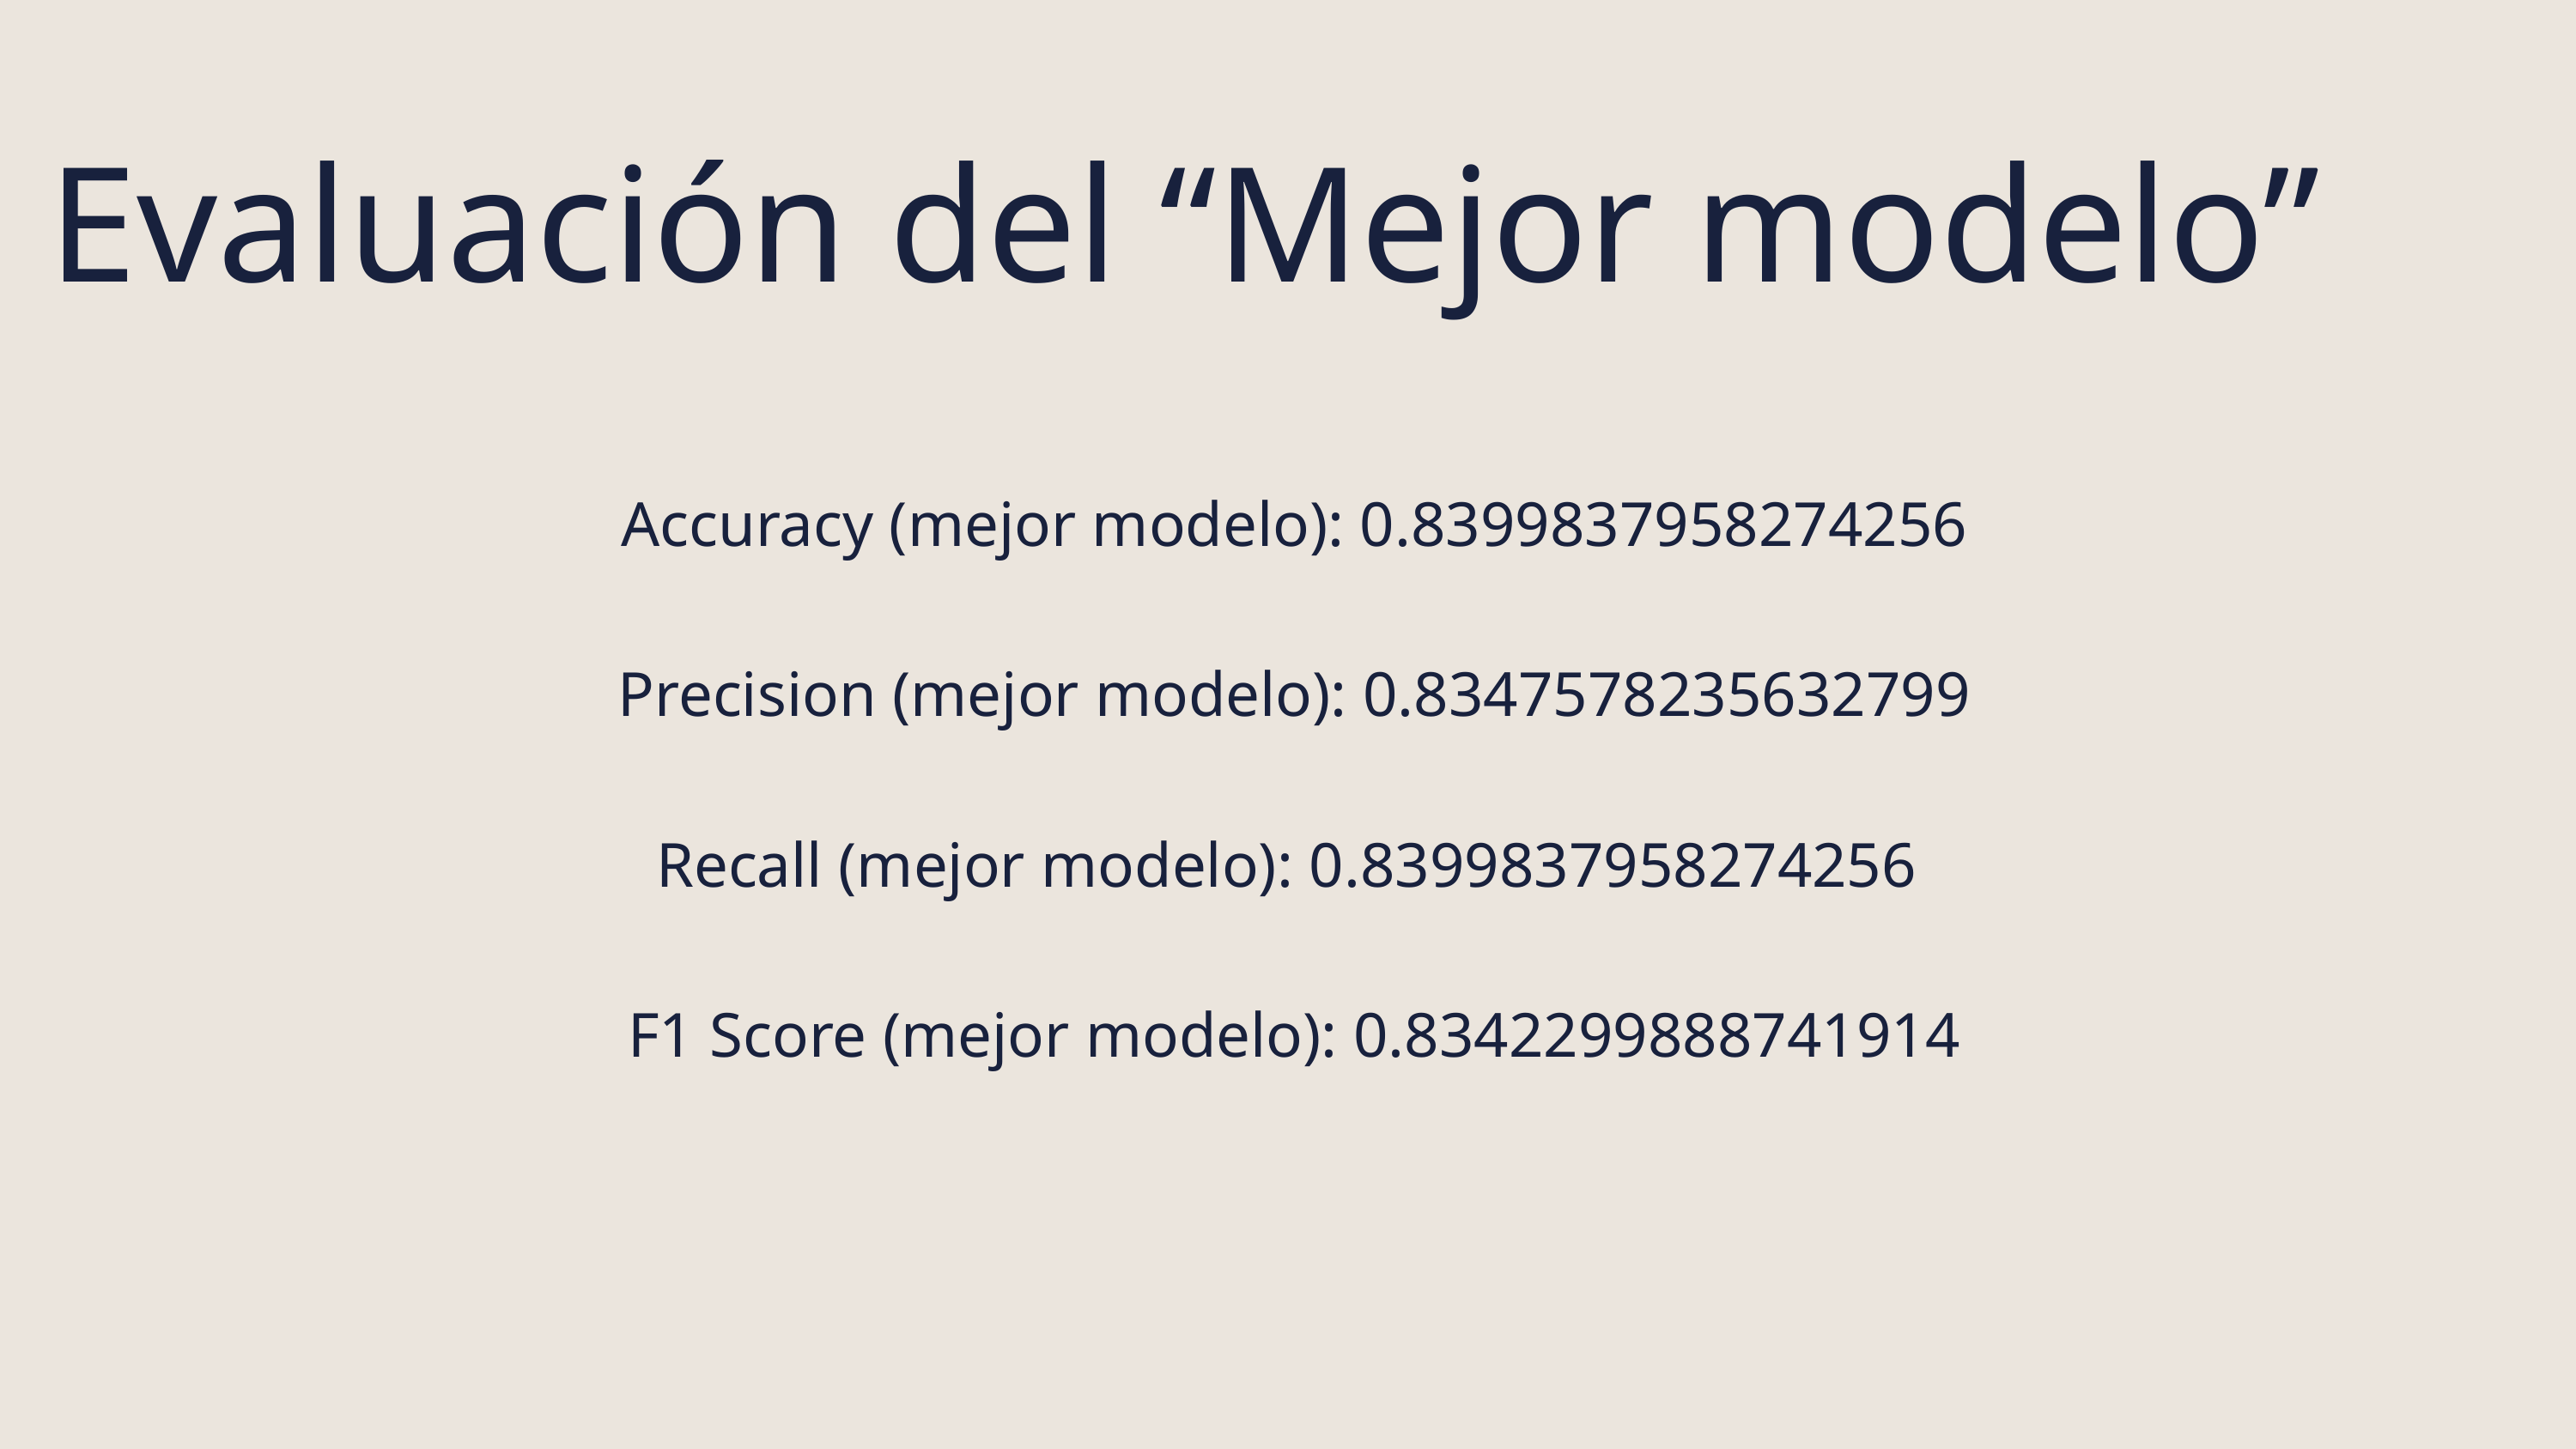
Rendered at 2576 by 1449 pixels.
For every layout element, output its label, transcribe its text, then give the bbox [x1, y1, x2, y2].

text_box Accuracy (mejor modelo): 0.8399837958274256 Precision (mejor modelo): 0.8347578235632799 Recall (mejor modelo): 0.8399837958274256 F1 Score (mejor modelo): 0.8342299888741914 [596, 473, 1994, 1155]
text_box Evaluación del “Mejor modelo” [48, 106, 2541, 314]
